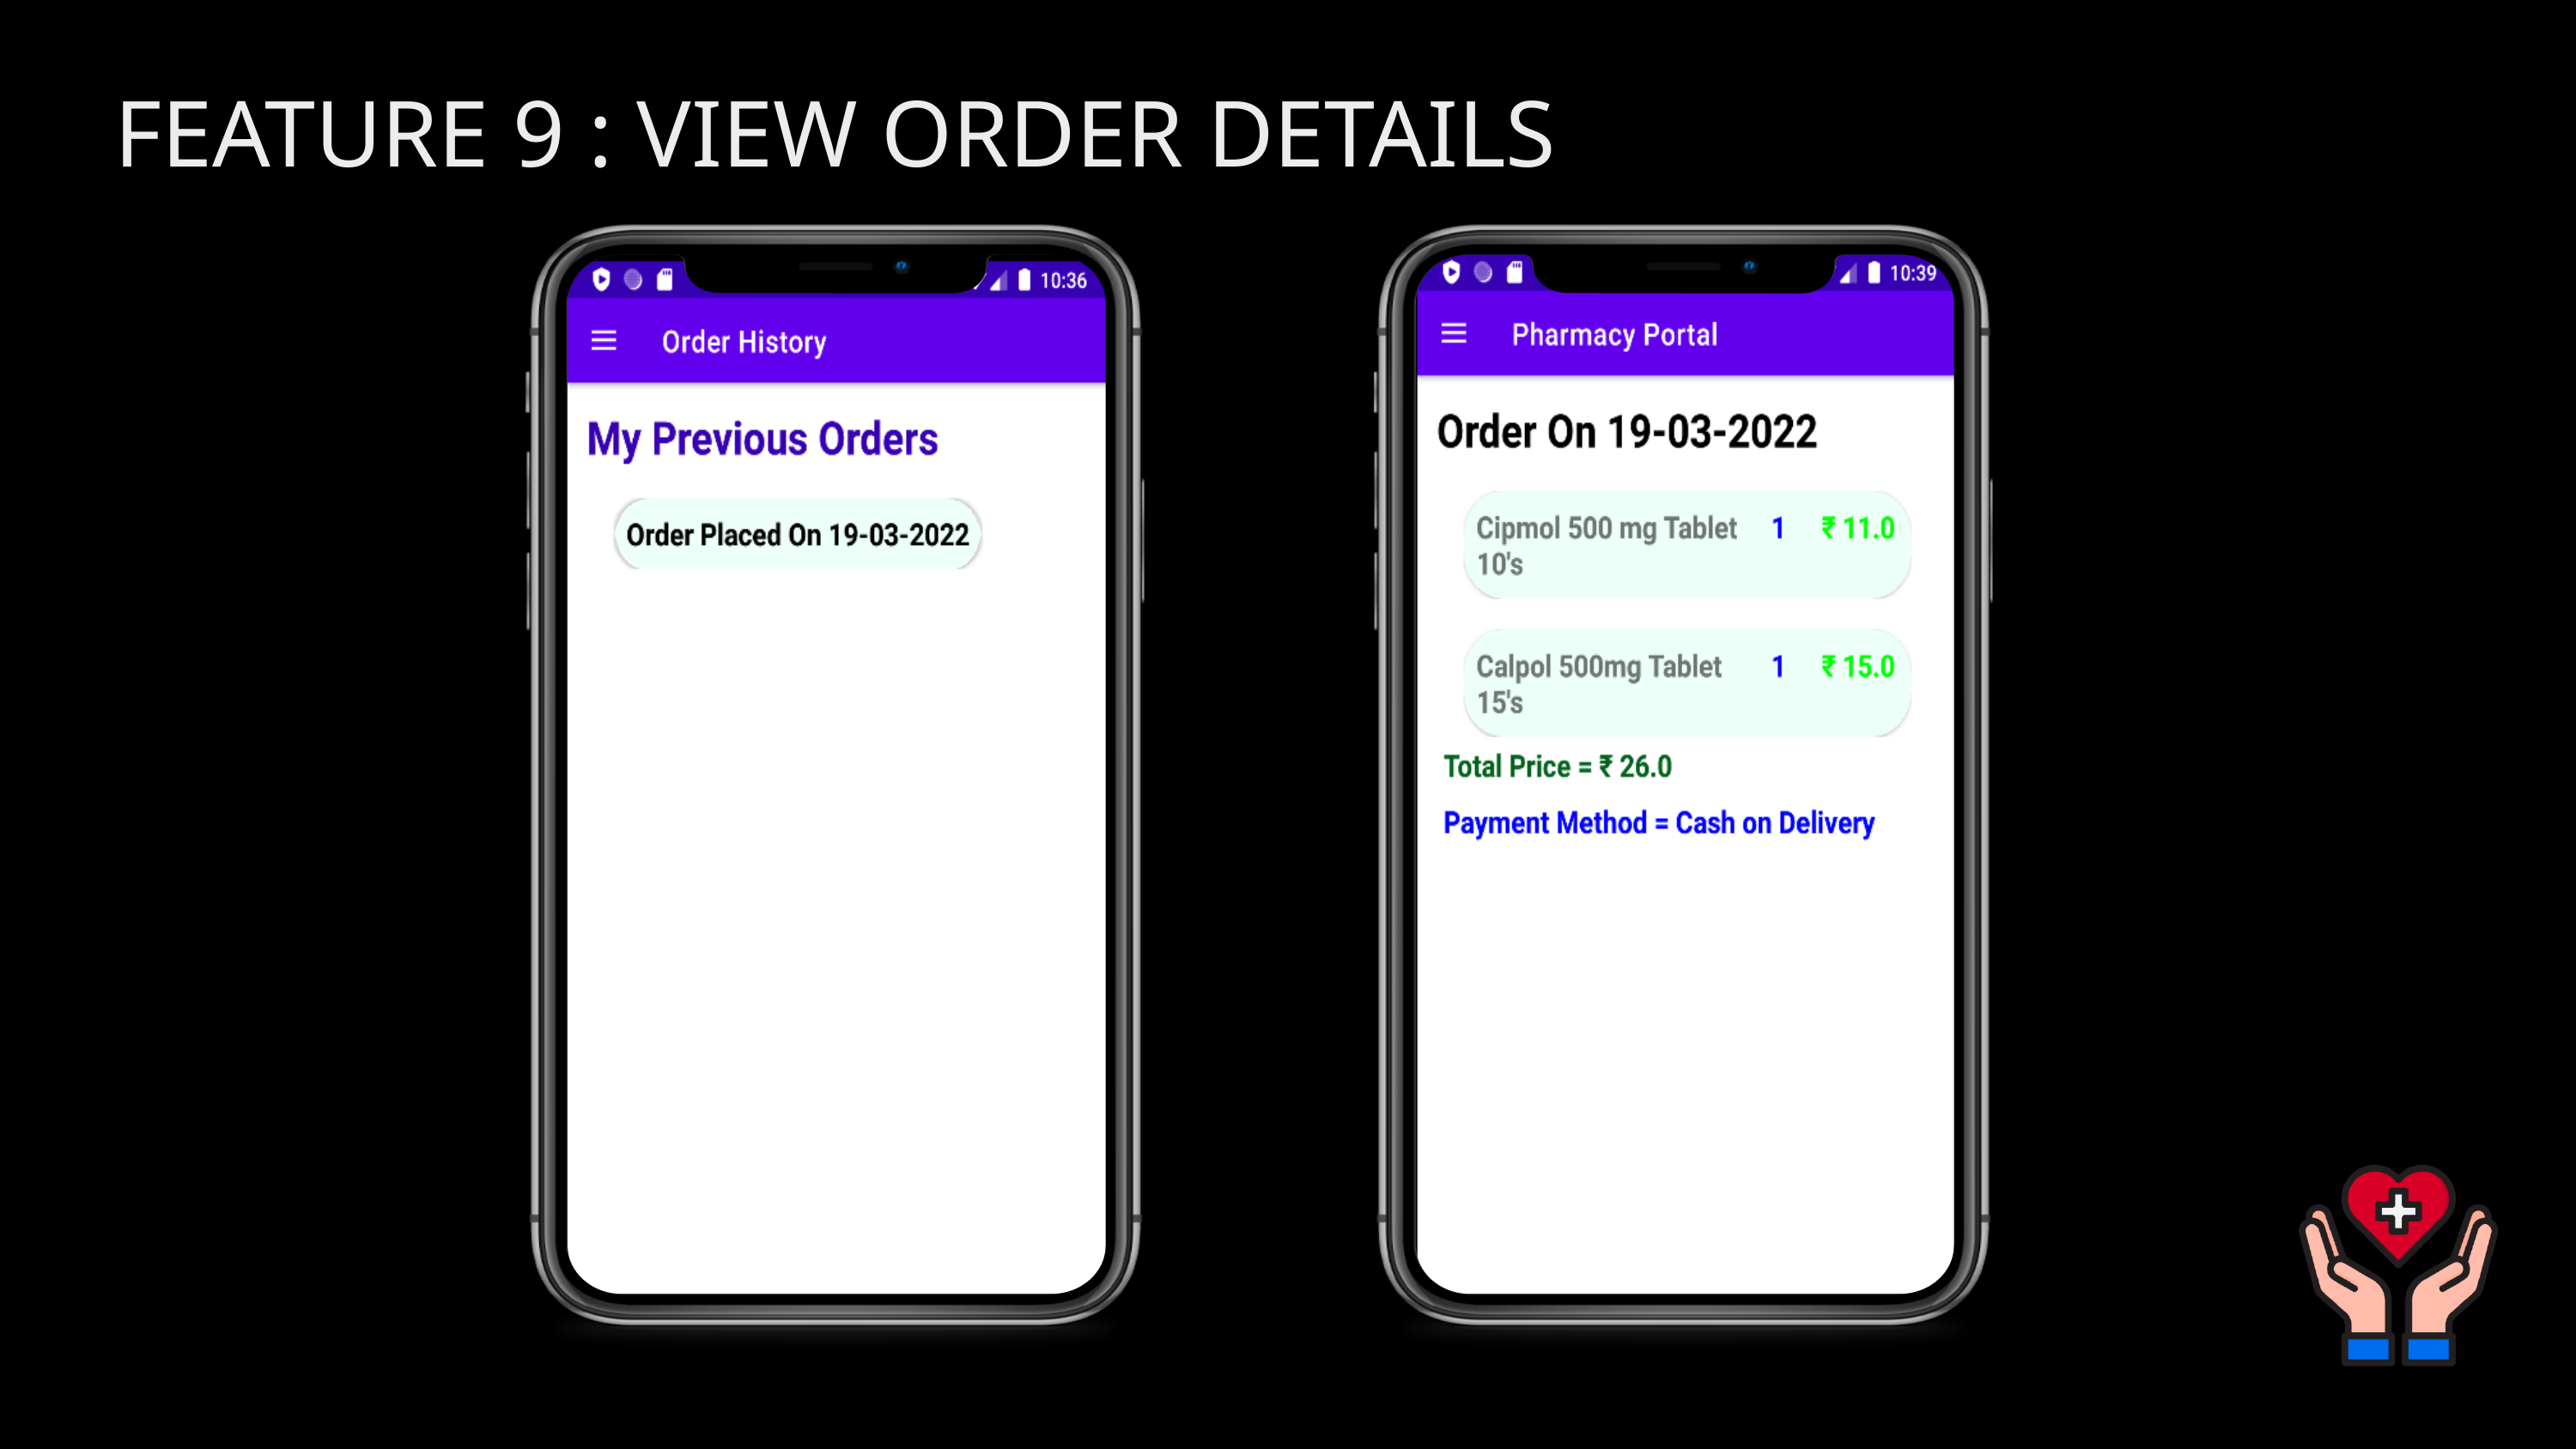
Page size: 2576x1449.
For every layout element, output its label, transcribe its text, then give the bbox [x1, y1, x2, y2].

text_box FEATURE 9 : VIEW ORDER DETAILS [114, 76, 2462, 186]
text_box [1373, 222, 1996, 1347]
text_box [525, 222, 1147, 1347]
picture [2290, 1157, 2506, 1373]
